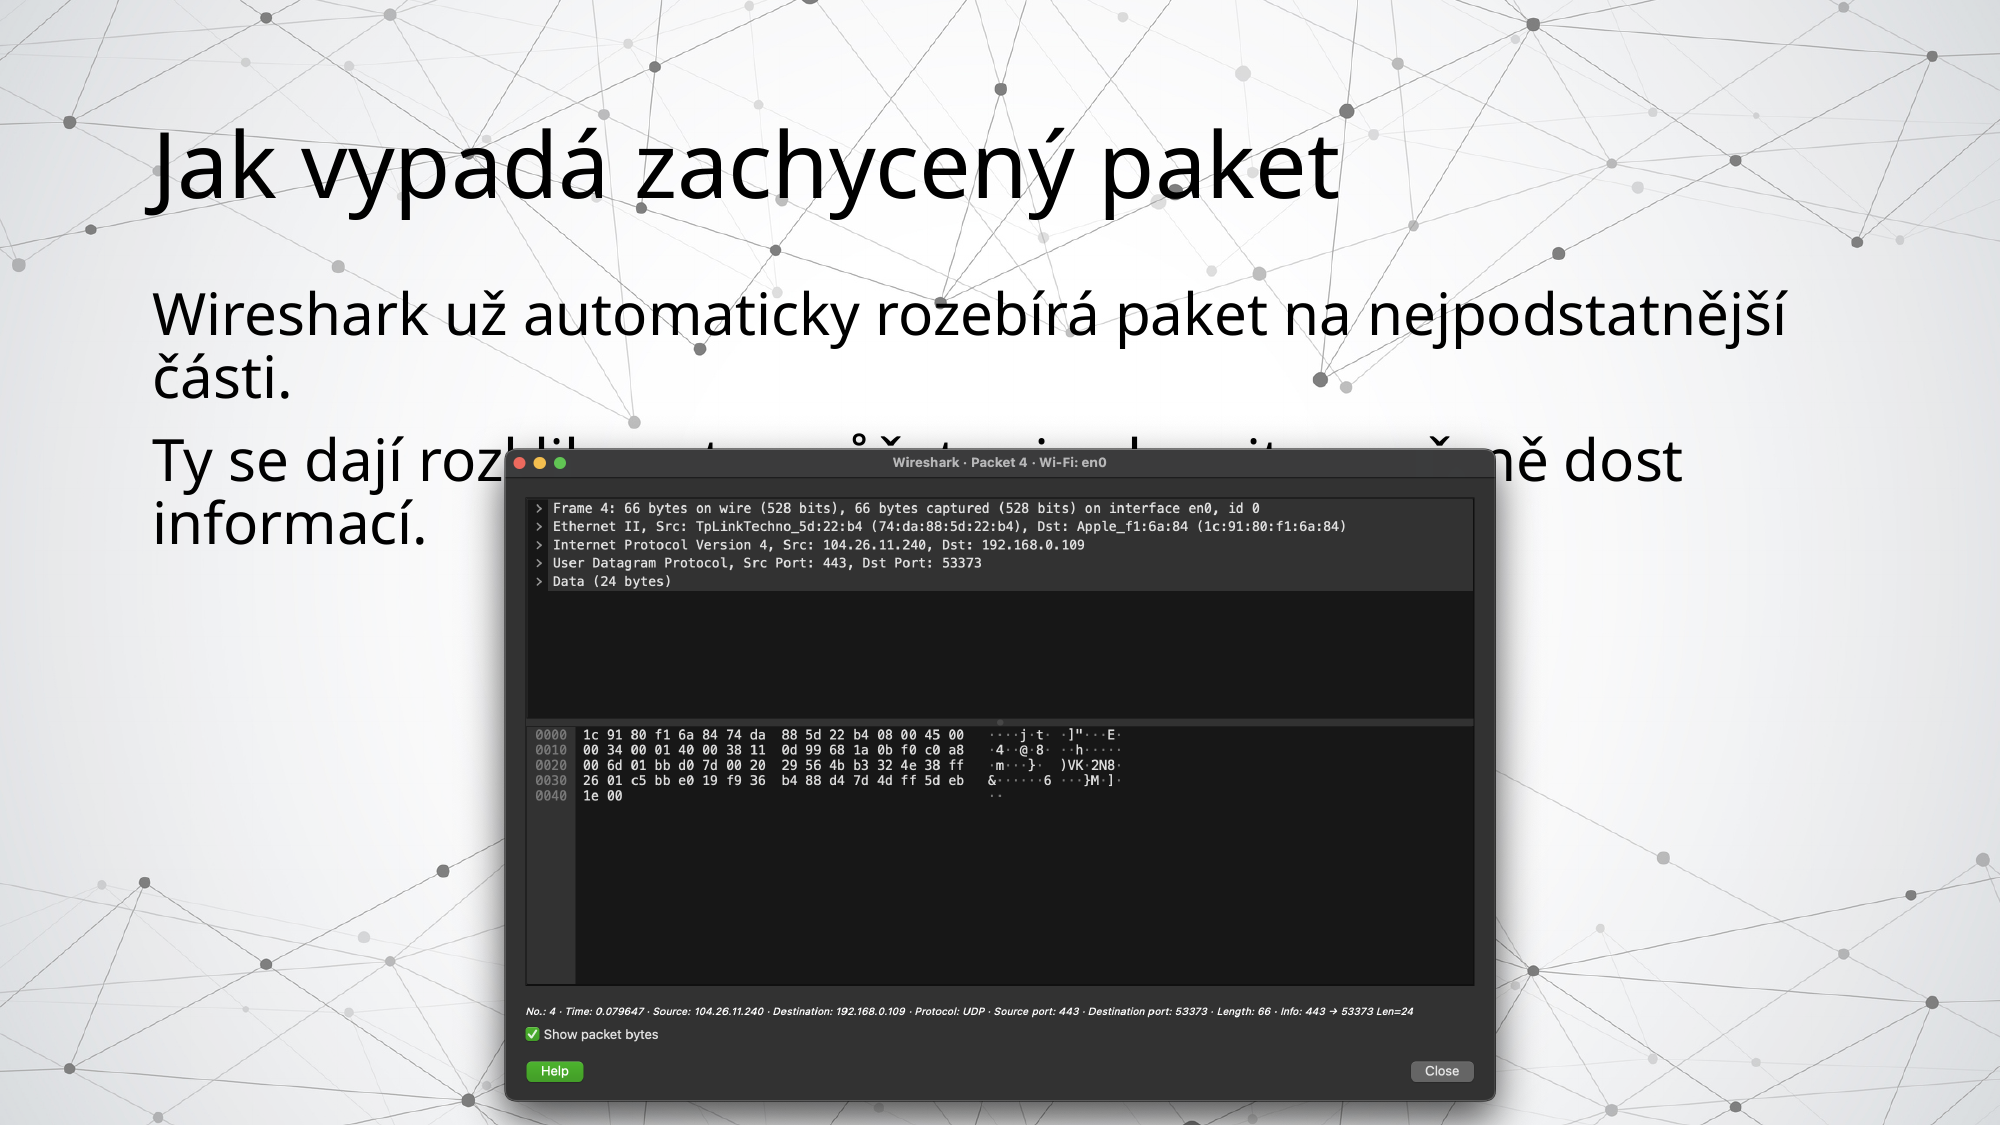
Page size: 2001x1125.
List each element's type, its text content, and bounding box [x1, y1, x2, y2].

title Jak vypadá zachycený paket [137, 59, 1863, 277]
list Wireshark už automaticky rozebírá paket na nejpodstatnější části. Ty se dají rozkliknout a můžete si zobrazit poměrně dost informací. [137, 277, 1863, 992]
picture [448, 409, 1552, 1125]
